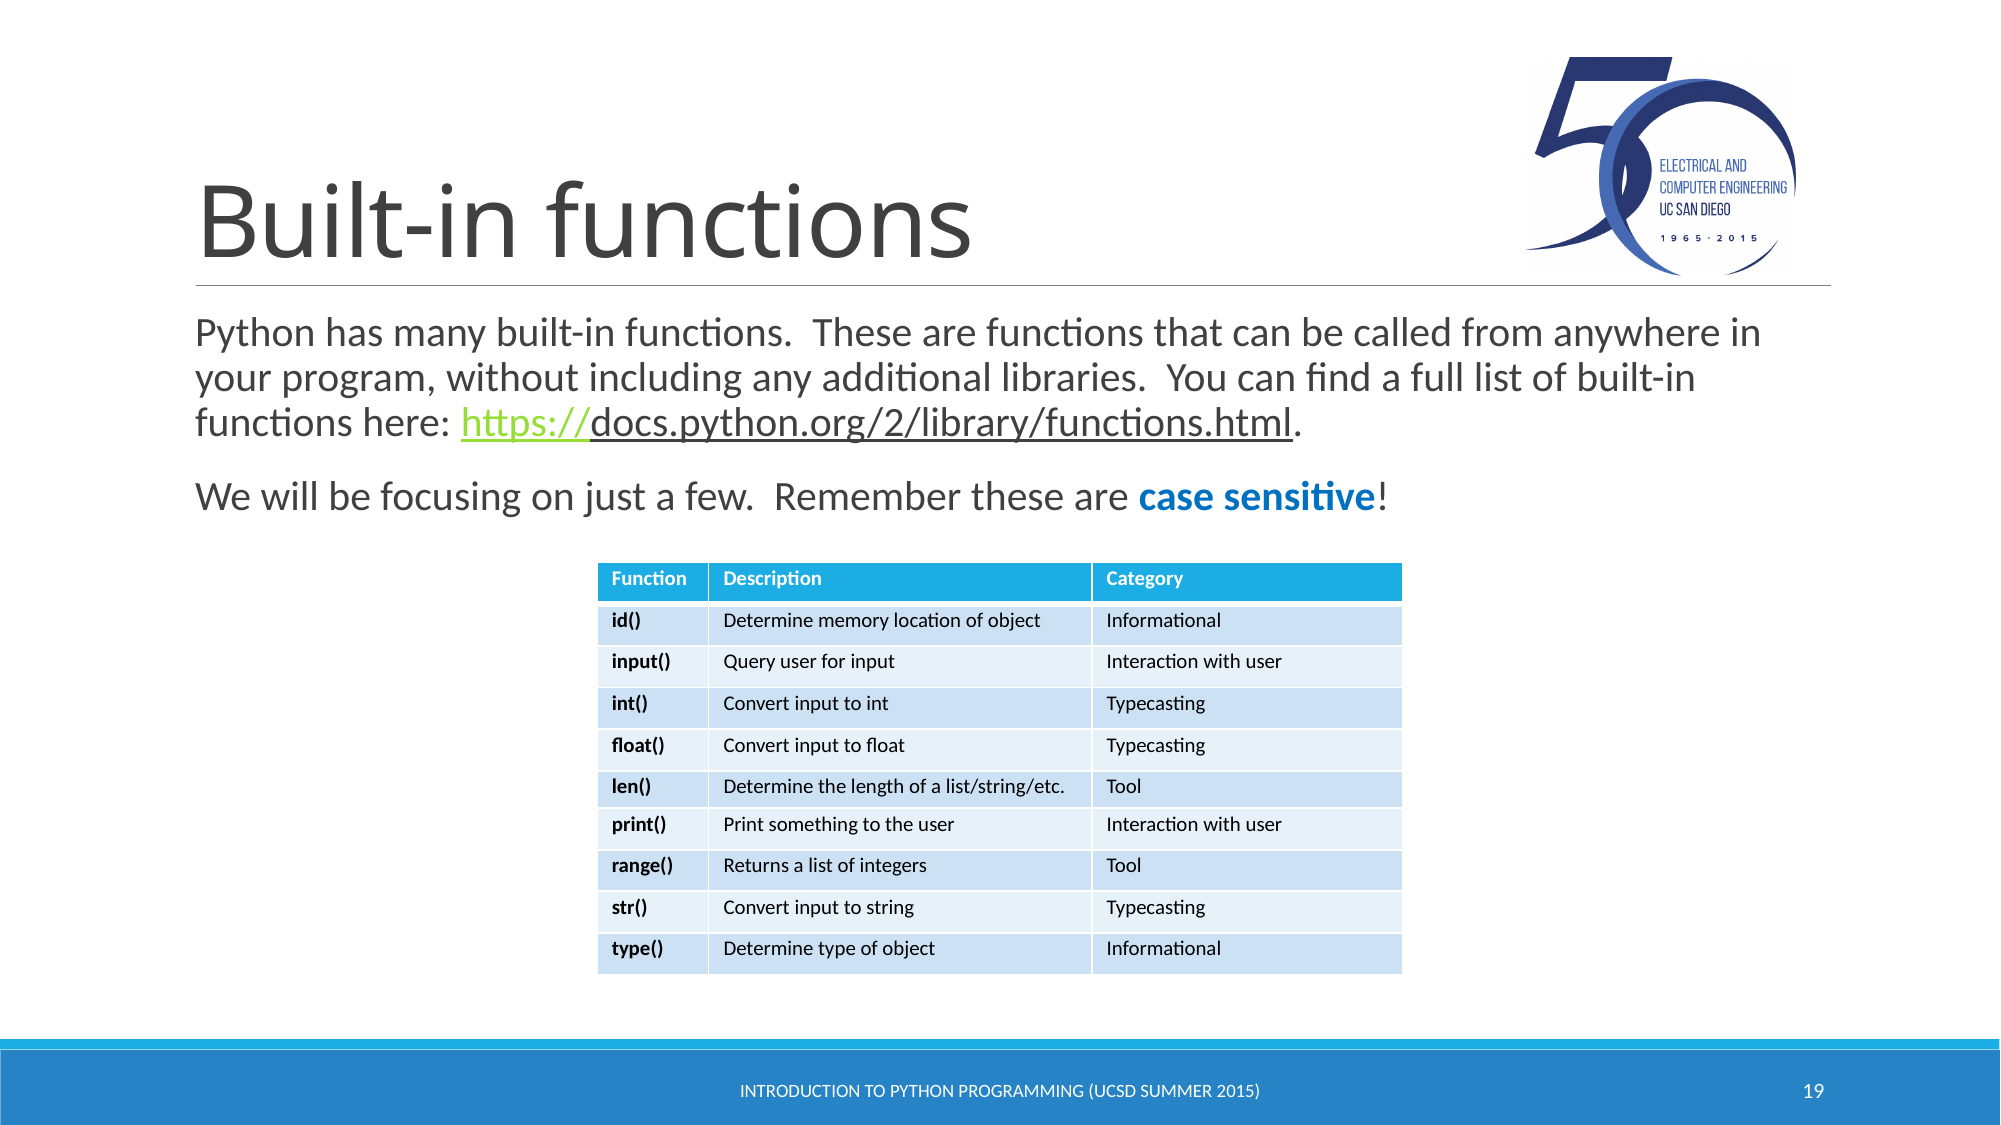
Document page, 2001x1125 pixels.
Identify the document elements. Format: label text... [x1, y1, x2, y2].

table_cell Query user for input [709, 647, 1091, 687]
table_cell Returns a list of integers [709, 851, 1091, 890]
table_cell Interaction with user [1093, 647, 1402, 687]
list Python has many built-in functions. These are functions that can be called from anywhere in your program, without including any additional libraries. You can find a full list of built-in functions here: https://docs.python.org/2/library/functions.html. We will be focusing on just a few. Remember these are case sensitive! [180, 302, 1830, 963]
table_cell Typecasting [1093, 730, 1402, 770]
table_cell int() [598, 688, 708, 728]
table_cell Print something to the user [709, 809, 1091, 849]
table_cell type() [598, 934, 708, 974]
table_cell Determine type of object [709, 934, 1091, 974]
table_cell Informational [1093, 934, 1402, 974]
table_header Description [709, 563, 1091, 601]
title Built-in functions [180, 47, 1830, 285]
table_cell Typecasting [1093, 892, 1402, 932]
slide_number 19 [1624, 1059, 1840, 1120]
table_cell Tool [1093, 772, 1402, 807]
table_header Category [1093, 563, 1402, 601]
table_cell Informational [1093, 607, 1402, 645]
table_cell range() [598, 851, 708, 890]
table_cell Determine the length of a list/string/etc. [709, 772, 1091, 807]
table_cell Convert input to string [709, 892, 1091, 932]
footer Introduction to Python Programming (UCSD Summer 2015) [604, 1059, 1396, 1120]
table_cell id() [598, 607, 708, 645]
table_cell Determine memory location of object [709, 607, 1091, 645]
table_cell Tool [1093, 851, 1402, 890]
table_cell len() [598, 772, 708, 807]
table_cell float() [598, 730, 708, 770]
table_cell Interaction with user [1093, 809, 1402, 849]
table_cell Convert input to float [709, 730, 1091, 770]
table_cell str() [598, 892, 708, 932]
table_cell input() [598, 647, 708, 687]
table_cell print() [598, 809, 708, 849]
table_header Function [598, 563, 708, 601]
table_cell Typecasting [1093, 688, 1402, 728]
table_cell Convert input to int [709, 688, 1091, 728]
